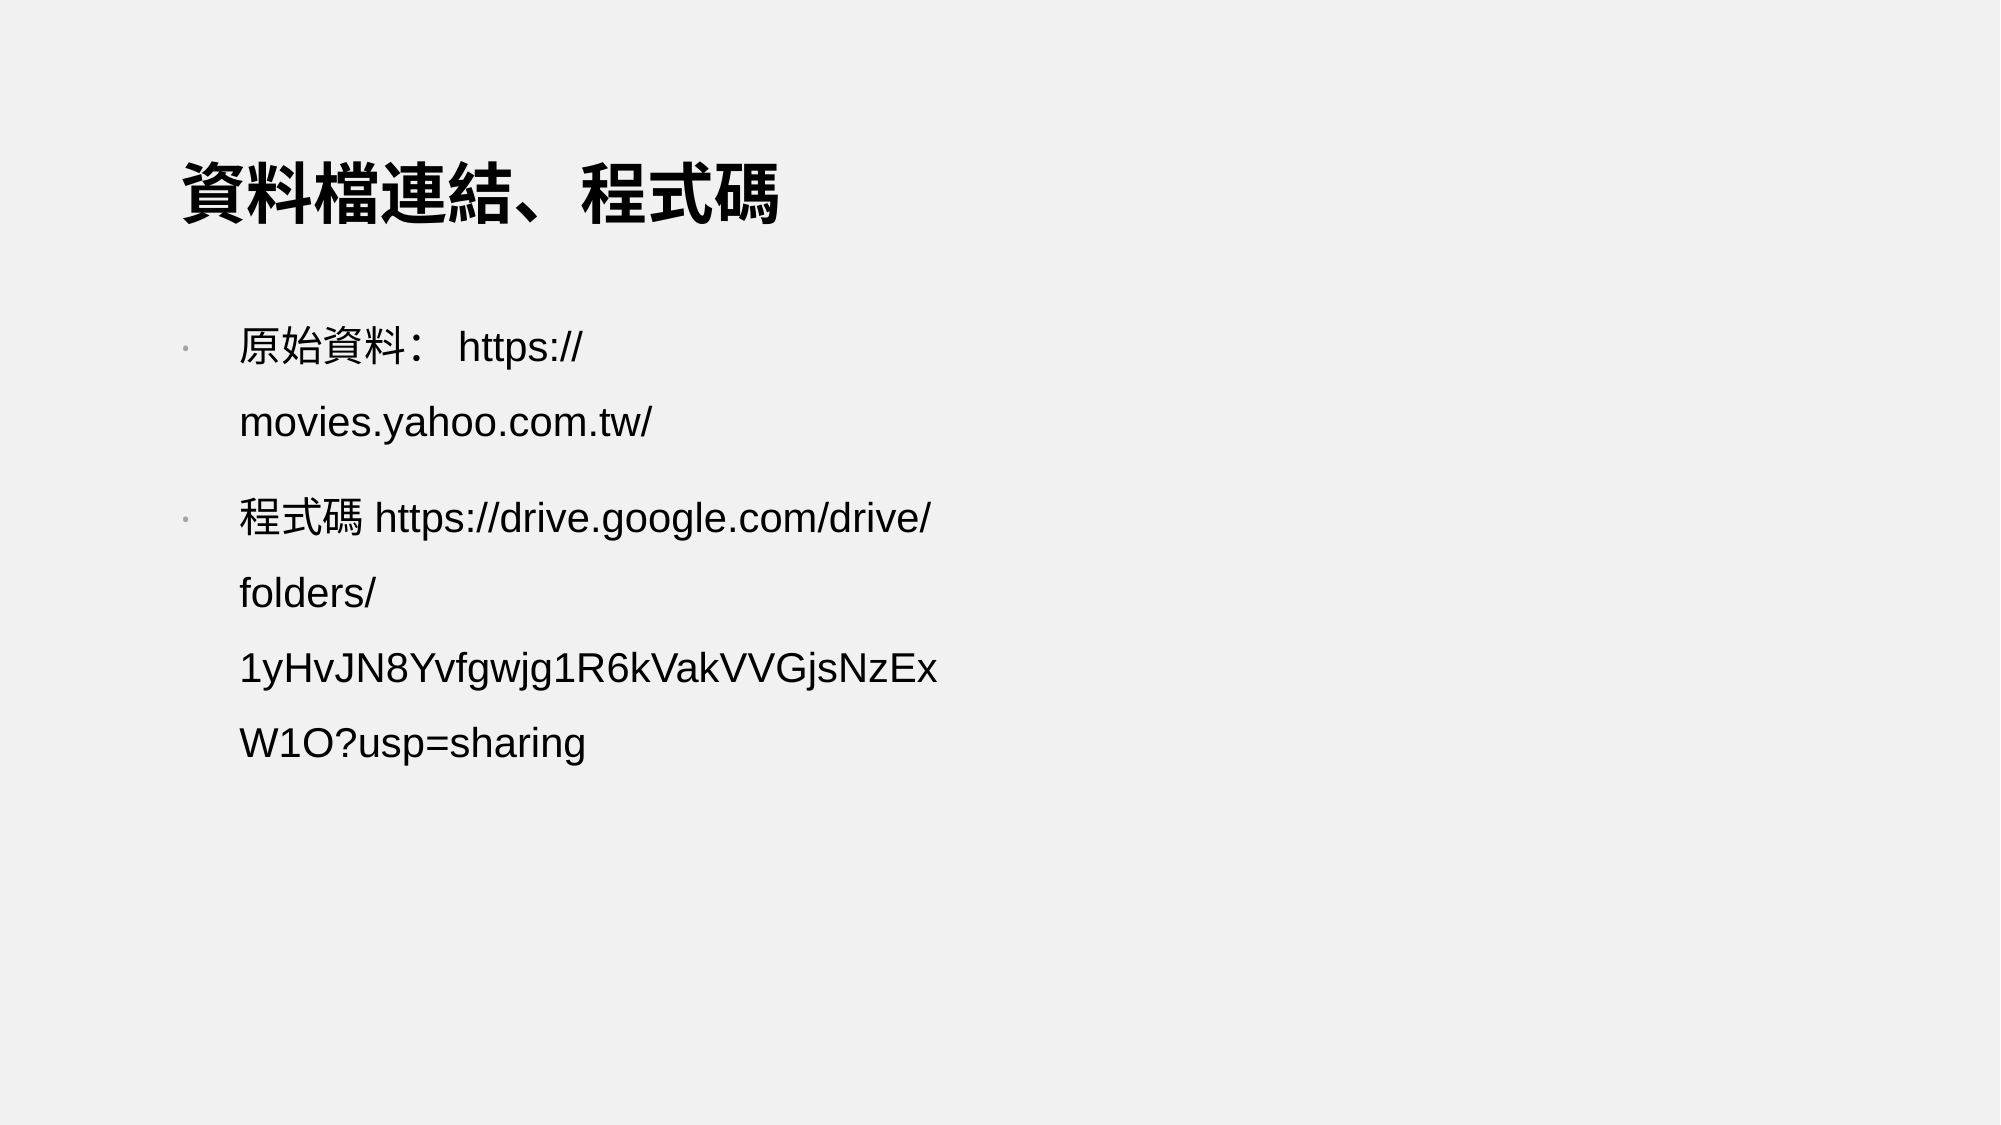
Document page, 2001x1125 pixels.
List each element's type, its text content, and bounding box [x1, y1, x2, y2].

title 資料檔連結、程式碼 [162, 64, 1838, 248]
list 原始資料：https://movies.yahoo.com.tw/ 程式碼https://drive.google.com/drive/folders/1yHvJN8Yvfgwjg1R6kVakVVGjsNzExW1O?usp=sharing [162, 276, 971, 948]
